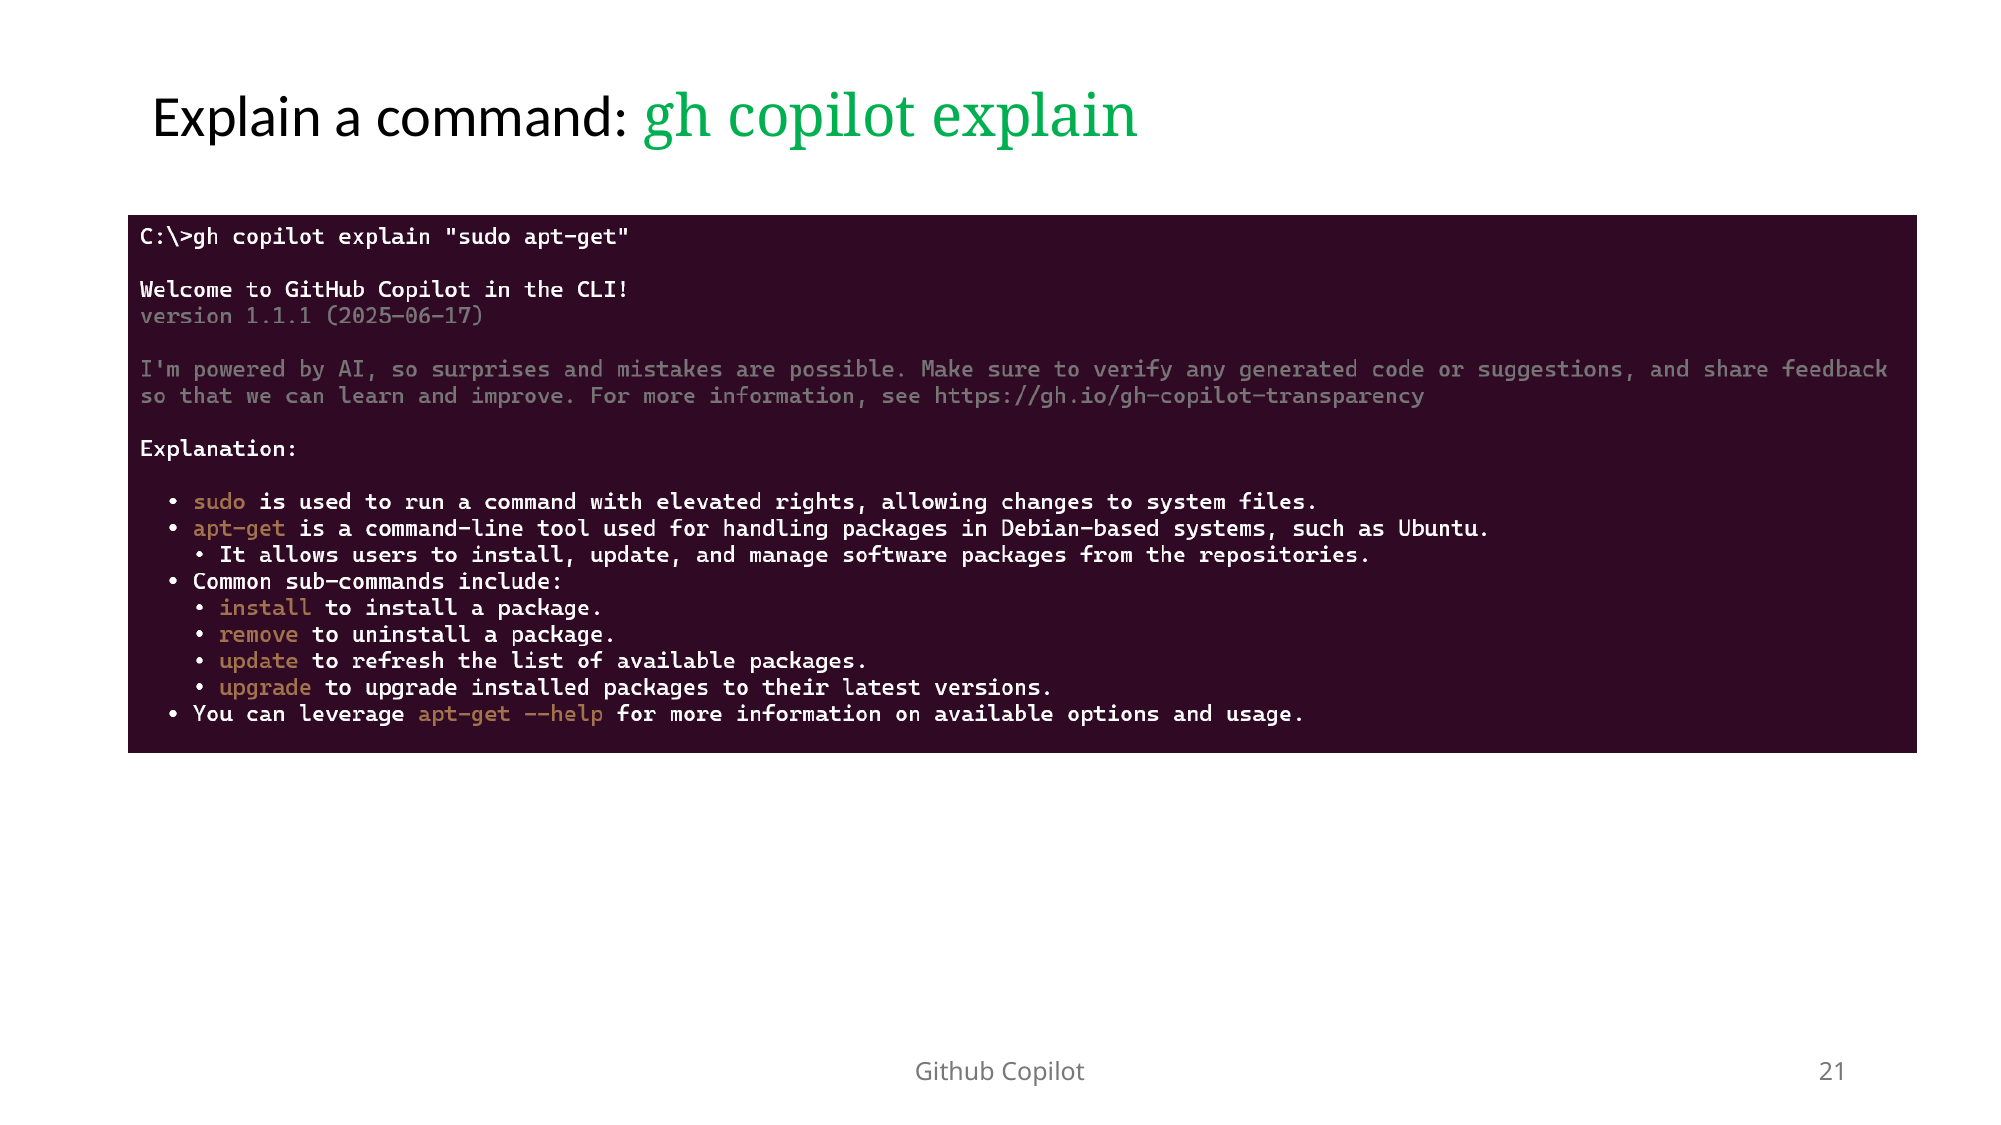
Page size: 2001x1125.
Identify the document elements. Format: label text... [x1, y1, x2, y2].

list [127, 215, 1918, 754]
footer Github Copilot [662, 1042, 1338, 1103]
slide_number 21 [1412, 1042, 1863, 1103]
title Explain a command: gh copilot explain [137, 59, 1254, 176]
